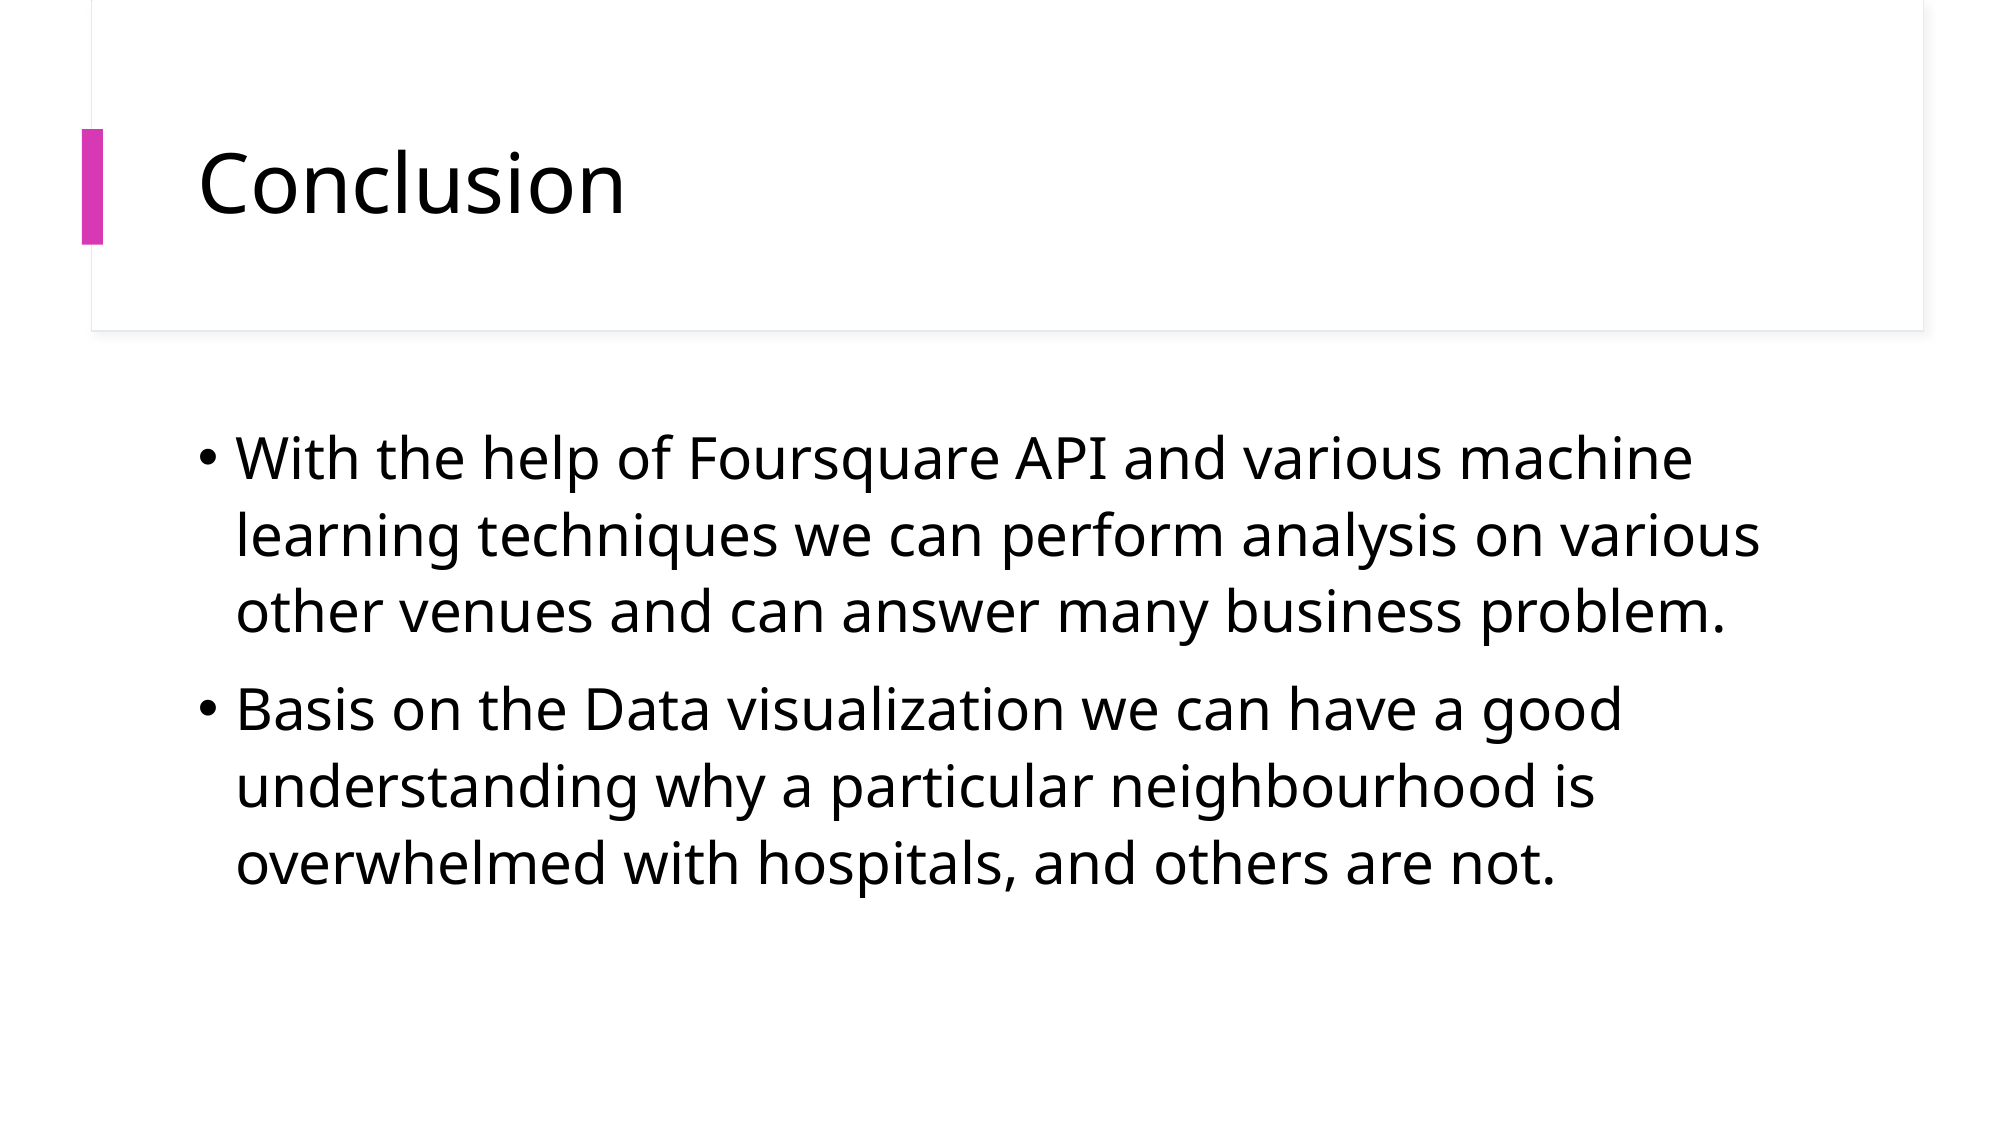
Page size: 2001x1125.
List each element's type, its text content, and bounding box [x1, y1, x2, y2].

list With the help of Foursquare API and various machine learning techniques we can perform analysis on various other venues and can answer many business problem. Basis on the Data visualization we can have a good understanding why a particular neighbourhood is overwhelmed with hospitals, and others are not. [183, 406, 1851, 1013]
title Conclusion [183, 90, 1851, 284]
